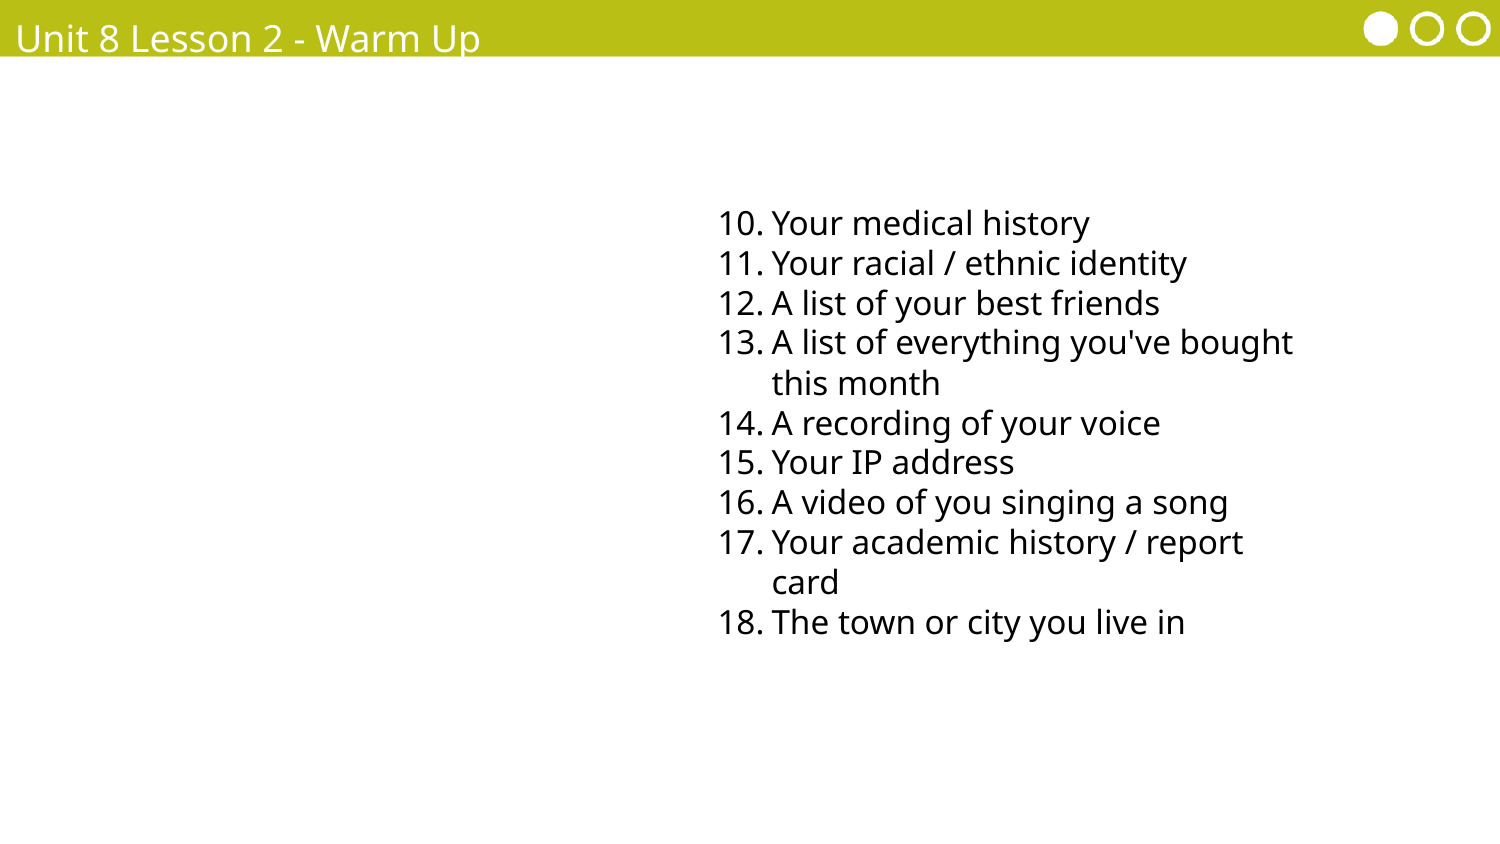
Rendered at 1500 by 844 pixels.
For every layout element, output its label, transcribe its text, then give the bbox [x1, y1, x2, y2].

text_box Unit 8 Lesson 2 - Warm Up [0, 0, 750, 58]
text_box Prompt: Which of the following pieces of information would you consider to be “private” or "personal", as in you wouldn't want it shared with just anyone. Your full name Your social security number Your favorite musician / band A picture of your face Your fingerprint Your birthdate Your address Where you go after school Your phone number [85, 75, 1415, 769]
picture [0, 0, 1500, 844]
text_box Your medical history Your racial / ethnic identity A list of your best friends A list of everything you've bought this month A recording of your voice Your IP address A video of you singing a song Your academic history / report card The town or city you live in [681, 187, 1329, 680]
